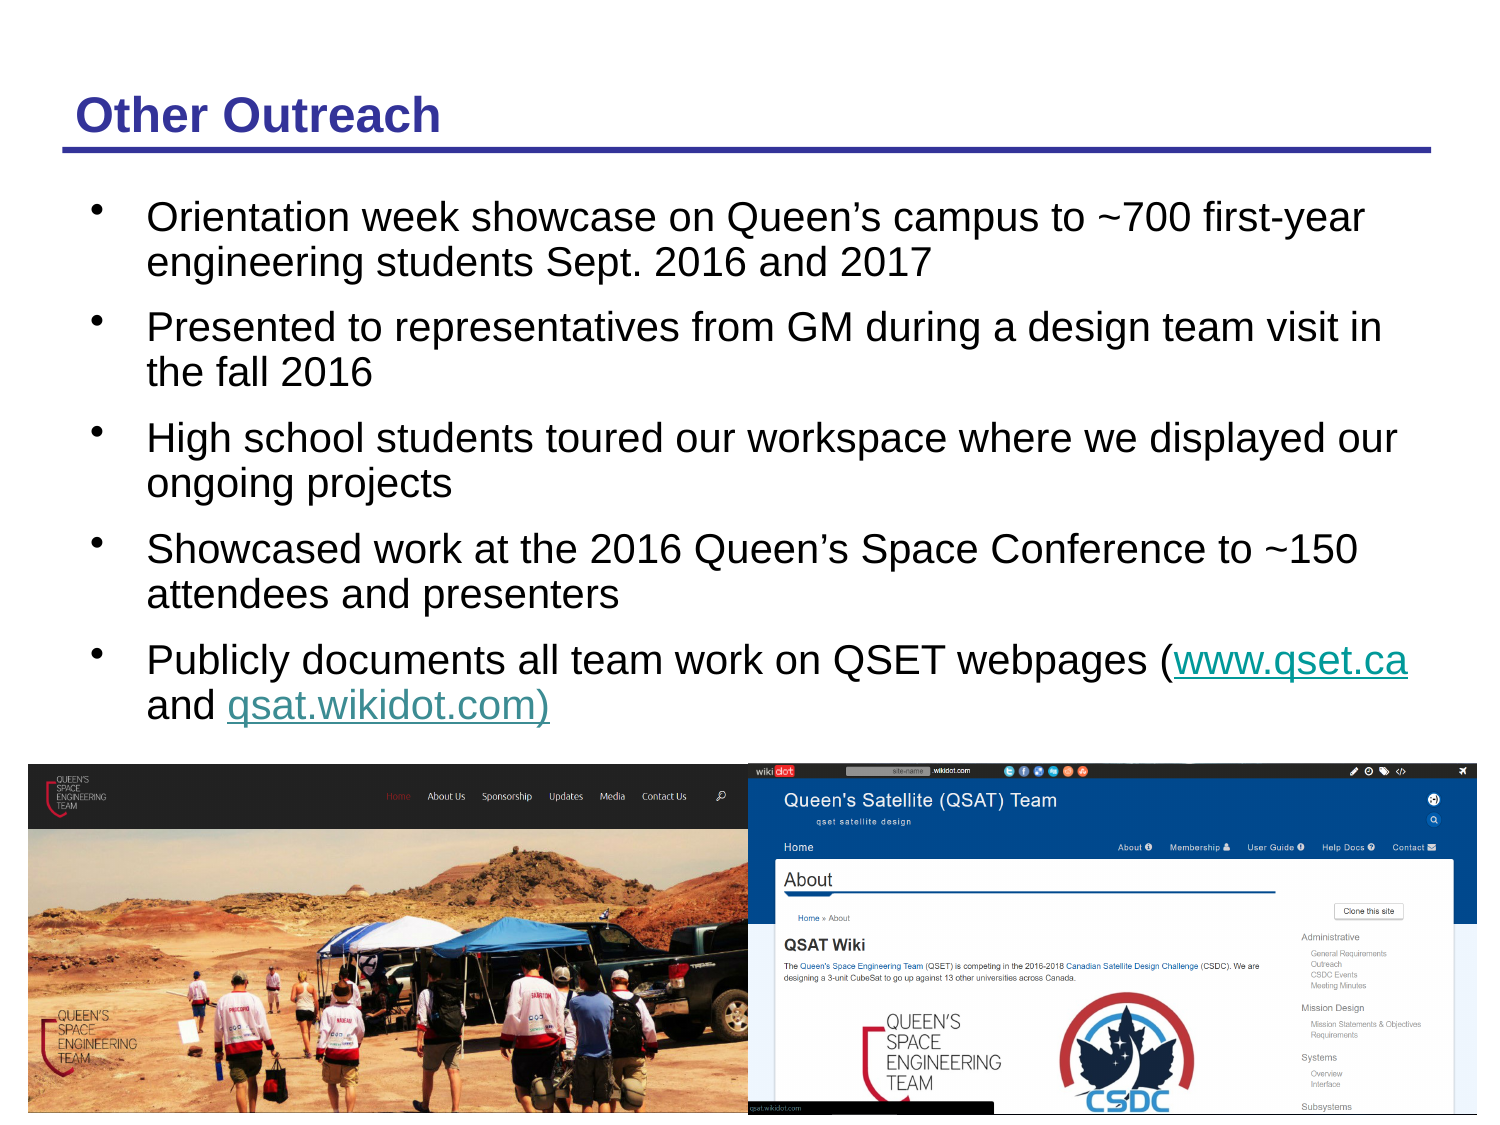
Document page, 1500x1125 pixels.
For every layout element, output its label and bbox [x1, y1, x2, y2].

picture [28, 763, 1477, 1115]
title [72, 65, 1425, 160]
list [75, 187, 1425, 764]
